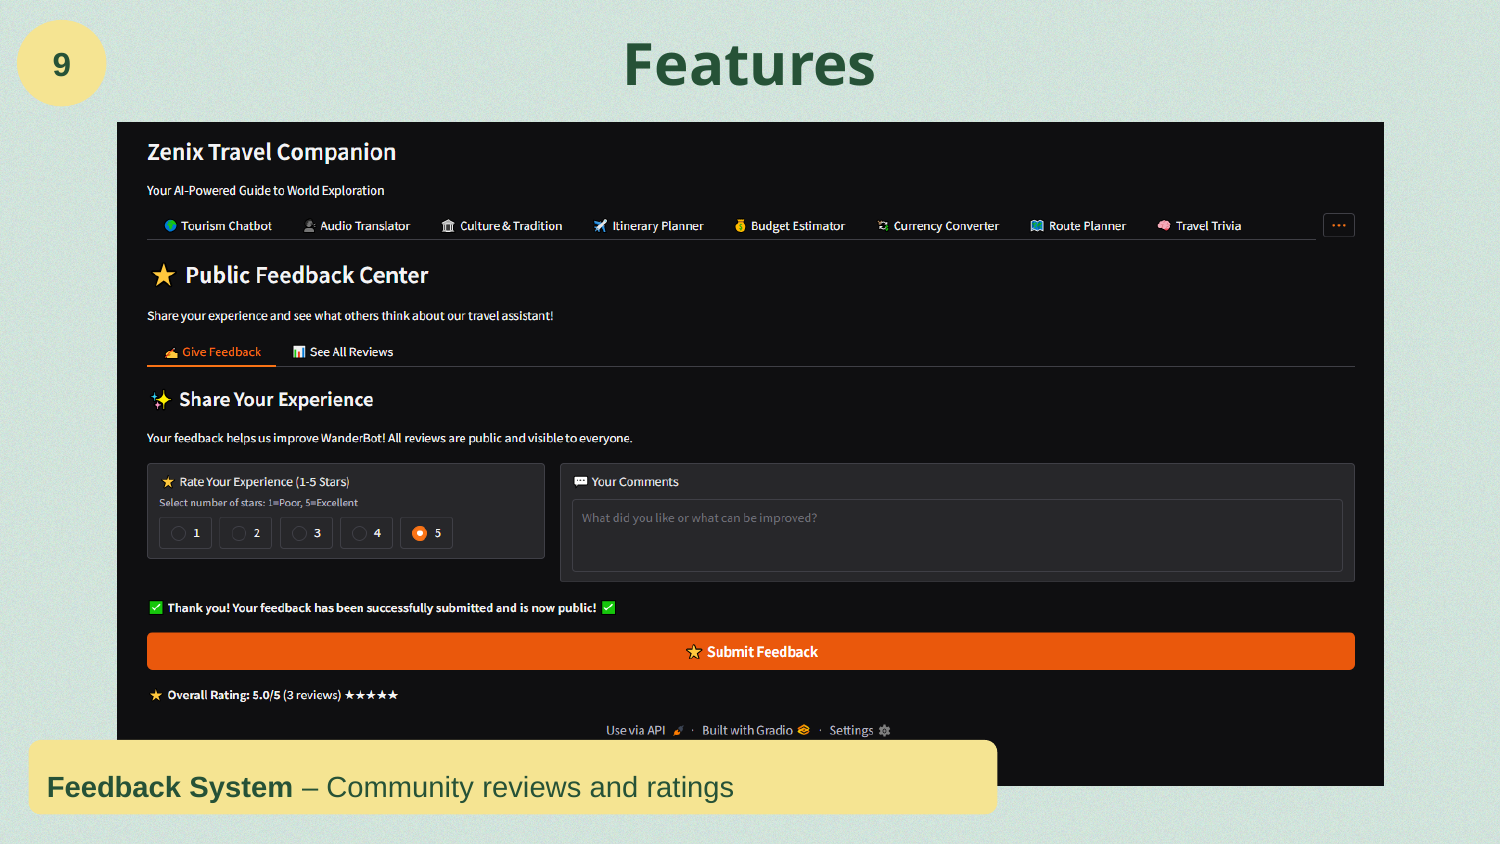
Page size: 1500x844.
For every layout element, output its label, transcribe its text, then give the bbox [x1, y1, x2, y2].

text_box 9 [14, 17, 109, 109]
text_box Features [118, 12, 1382, 107]
picture [0, 0, 1500, 844]
text_box Feedback System – Community reviews and ratings [28, 739, 998, 815]
